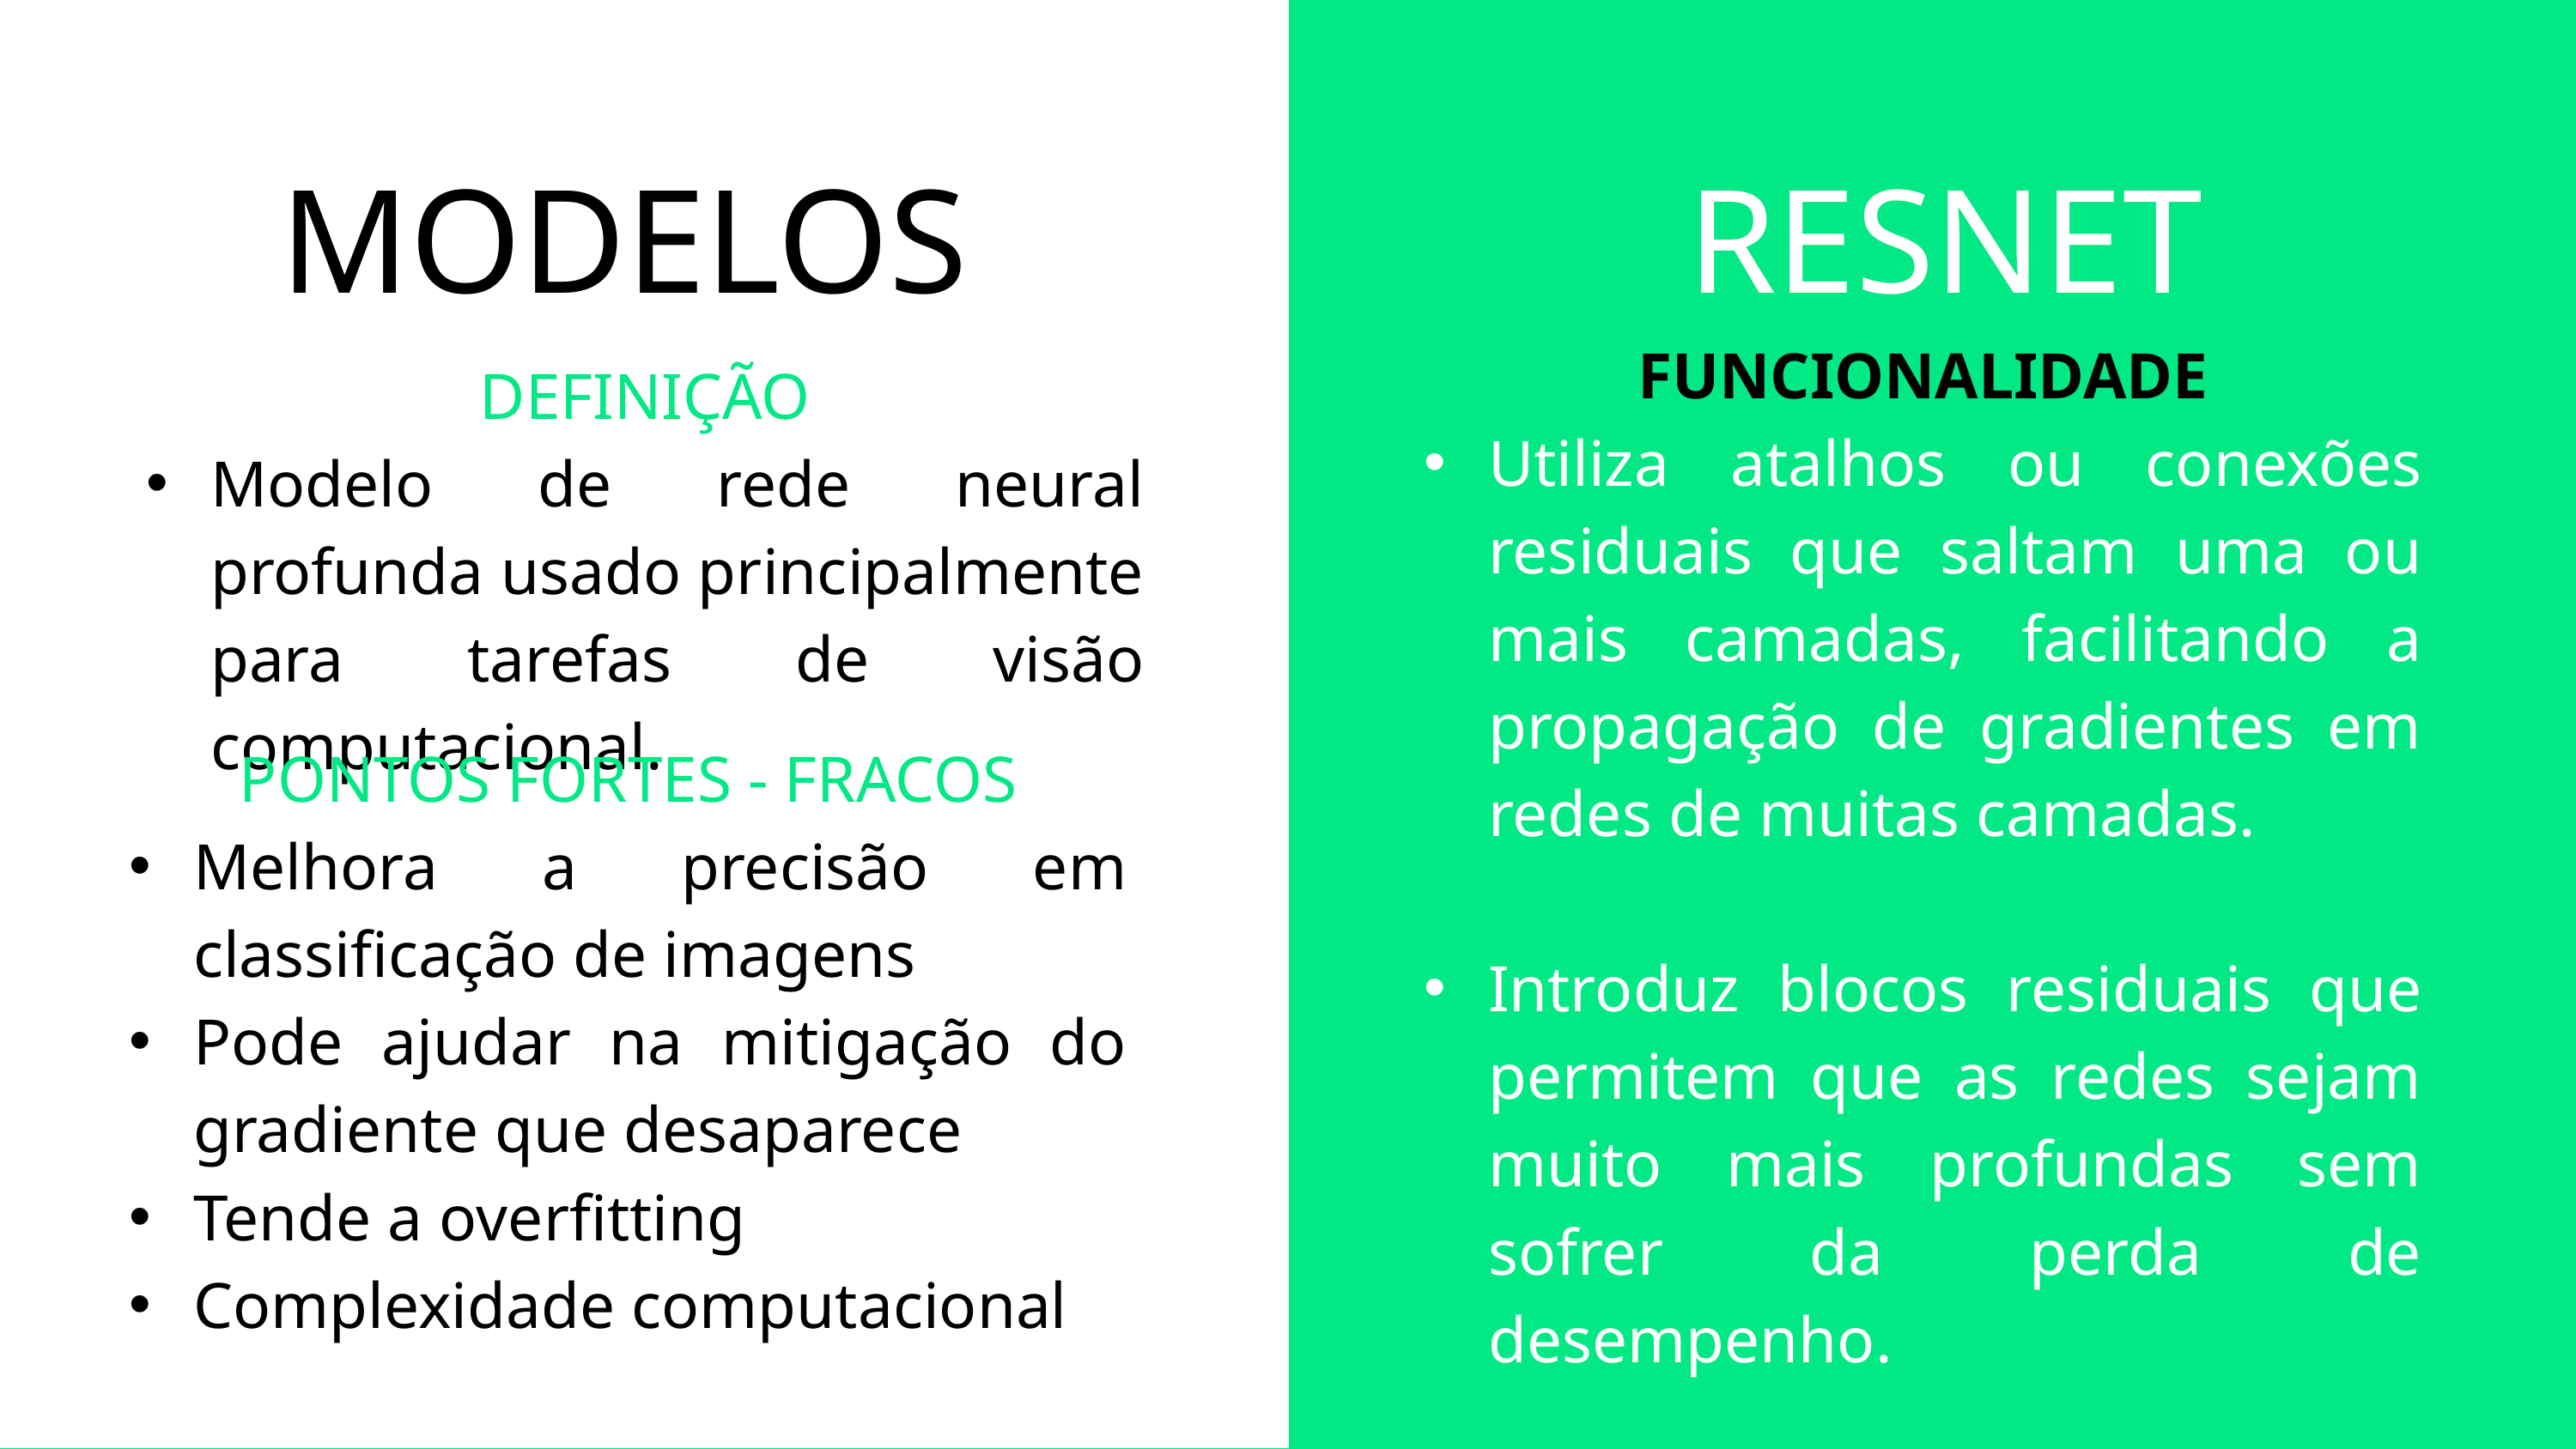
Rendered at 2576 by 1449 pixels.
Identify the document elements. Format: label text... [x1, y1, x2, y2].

text_box FUNCIONALIDADE Utiliza atalhos ou conexões residuais que saltam uma ou mais camadas, facilitando a propagação de gradientes em redes de muitas camadas. Introduz blocos residuais que permitem que as redes sejam muito mais profundas sem sofrer da perda de desempenho. [1424, 324, 2422, 1375]
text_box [0, 0, 1289, 1449]
text_box RESNET [1467, 142, 2423, 323]
